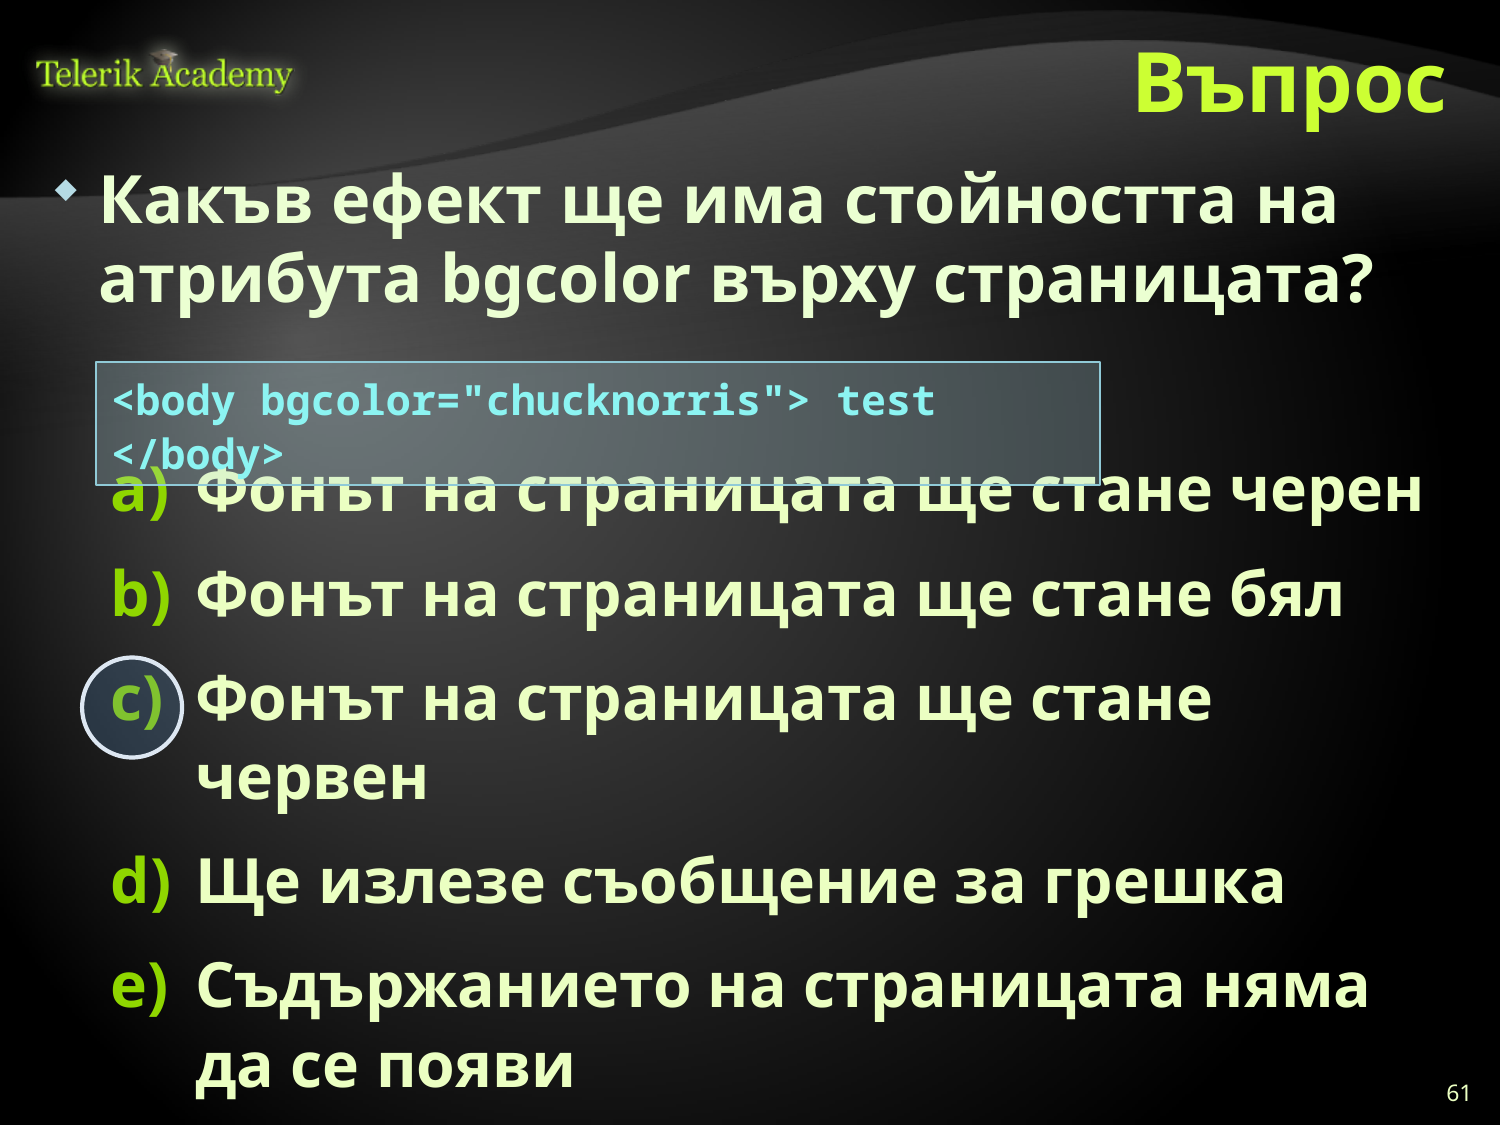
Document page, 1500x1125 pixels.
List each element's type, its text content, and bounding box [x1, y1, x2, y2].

list Какъв ефект ще има стойността на атрибута bgcolor върху страницата? Фонът на страницата ще стане черен Фонът на страницата ще стане бял Фонът на страницата ще стане червен Ще излезе съобщение за грешка Съдържанието на страницата няма да се появи [37, 149, 1463, 1075]
text_box <body bgcolor="chucknorris"> test </body> [95, 362, 1100, 486]
slide_number 61 [1412, 1074, 1488, 1113]
title Въпрос [300, 12, 1463, 149]
picture [0, 0, 1500, 1125]
text_box [79, 655, 185, 760]
